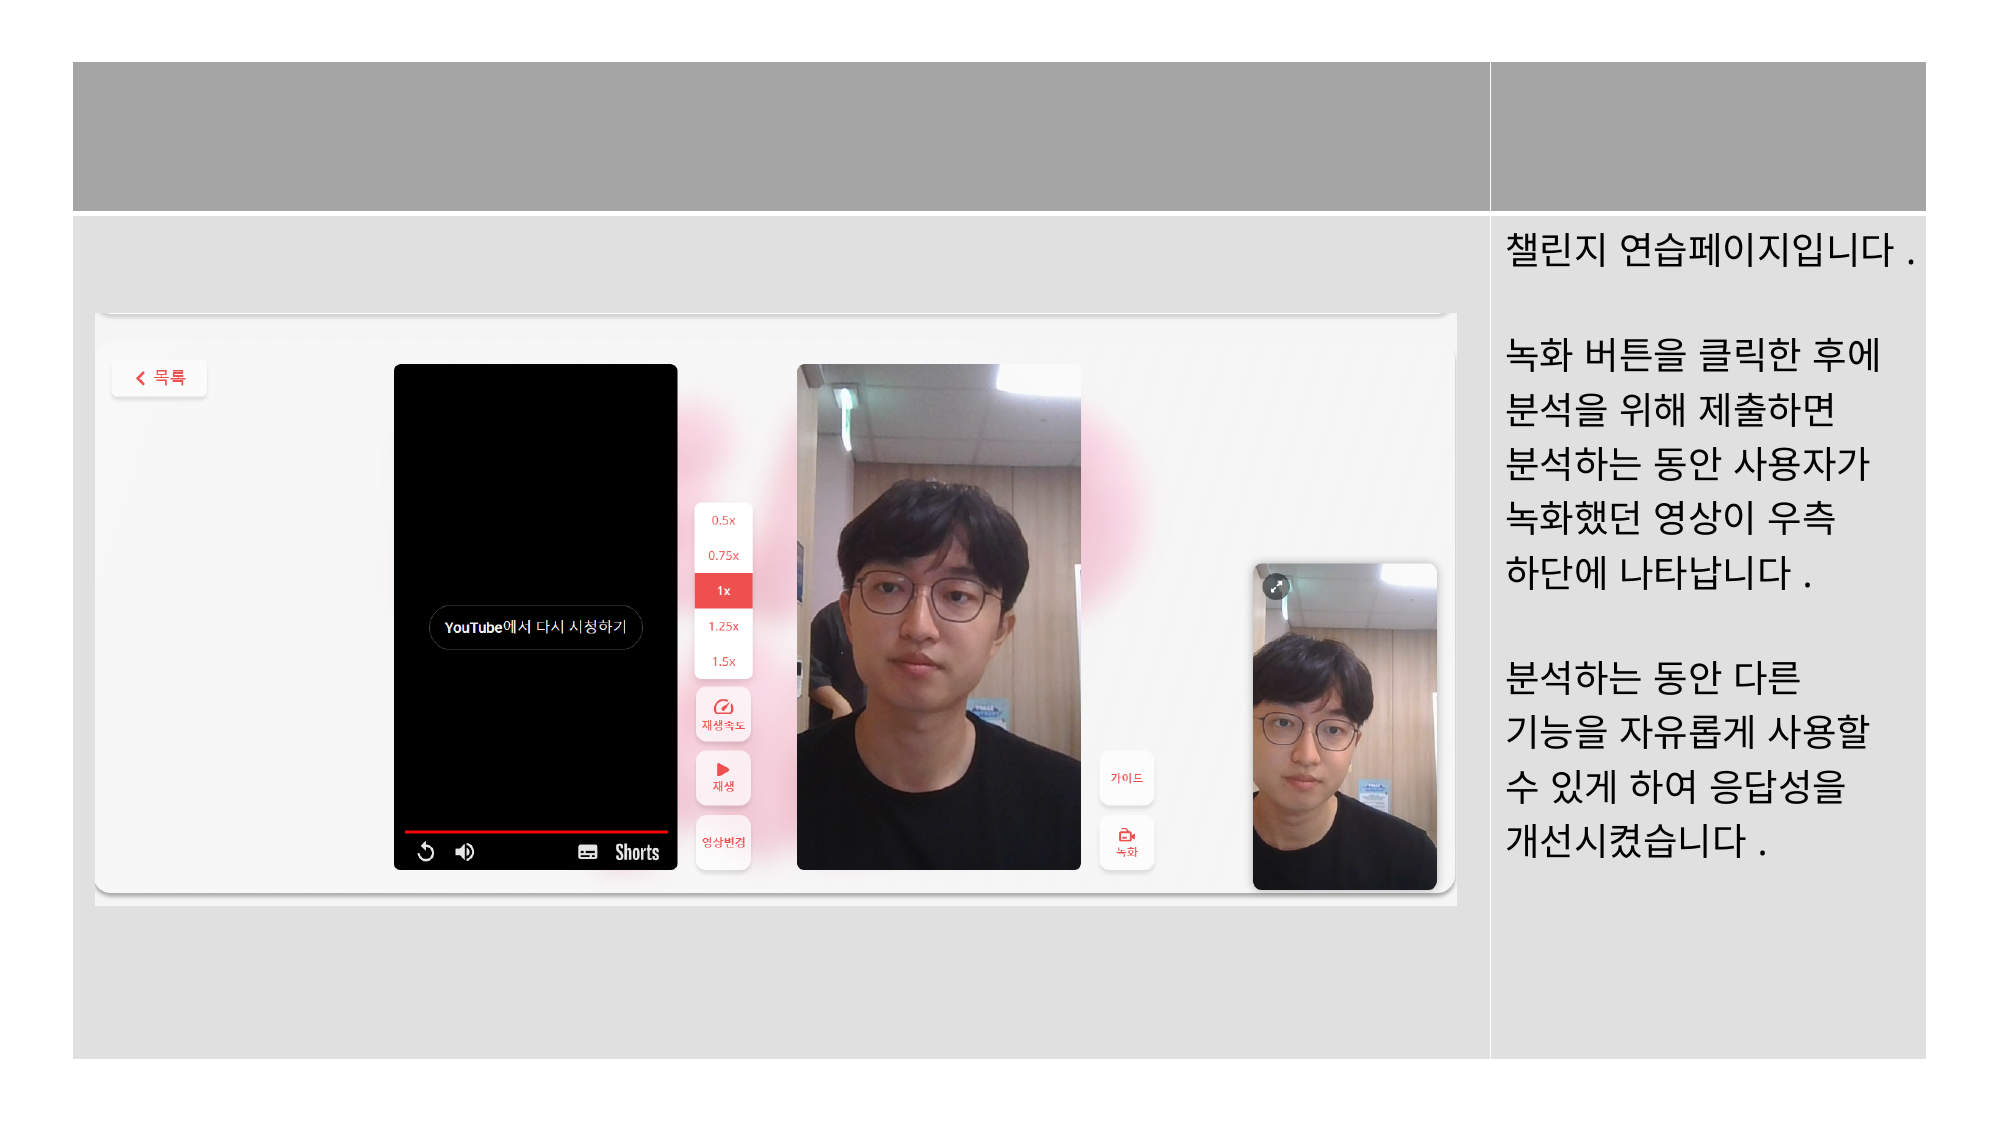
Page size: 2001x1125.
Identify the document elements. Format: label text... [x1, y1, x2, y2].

table_header [73, 62, 1490, 211]
table_cell 챌린지 연습페이지입니다. 녹화 버튼을 클릭한 후에 분석을 위해 제출하면 분석하는 동안 사용자가 녹화했던 영상이 우측 하단에 나타납니다. 분석하는 동안 다른 기능을 자유롭게 사용할 수 있게 하여 응답성을 개선시켰습니다. [1491, 216, 1926, 1059]
table_cell [73, 216, 1490, 1059]
picture [95, 313, 1457, 906]
table_header [1491, 62, 1926, 211]
